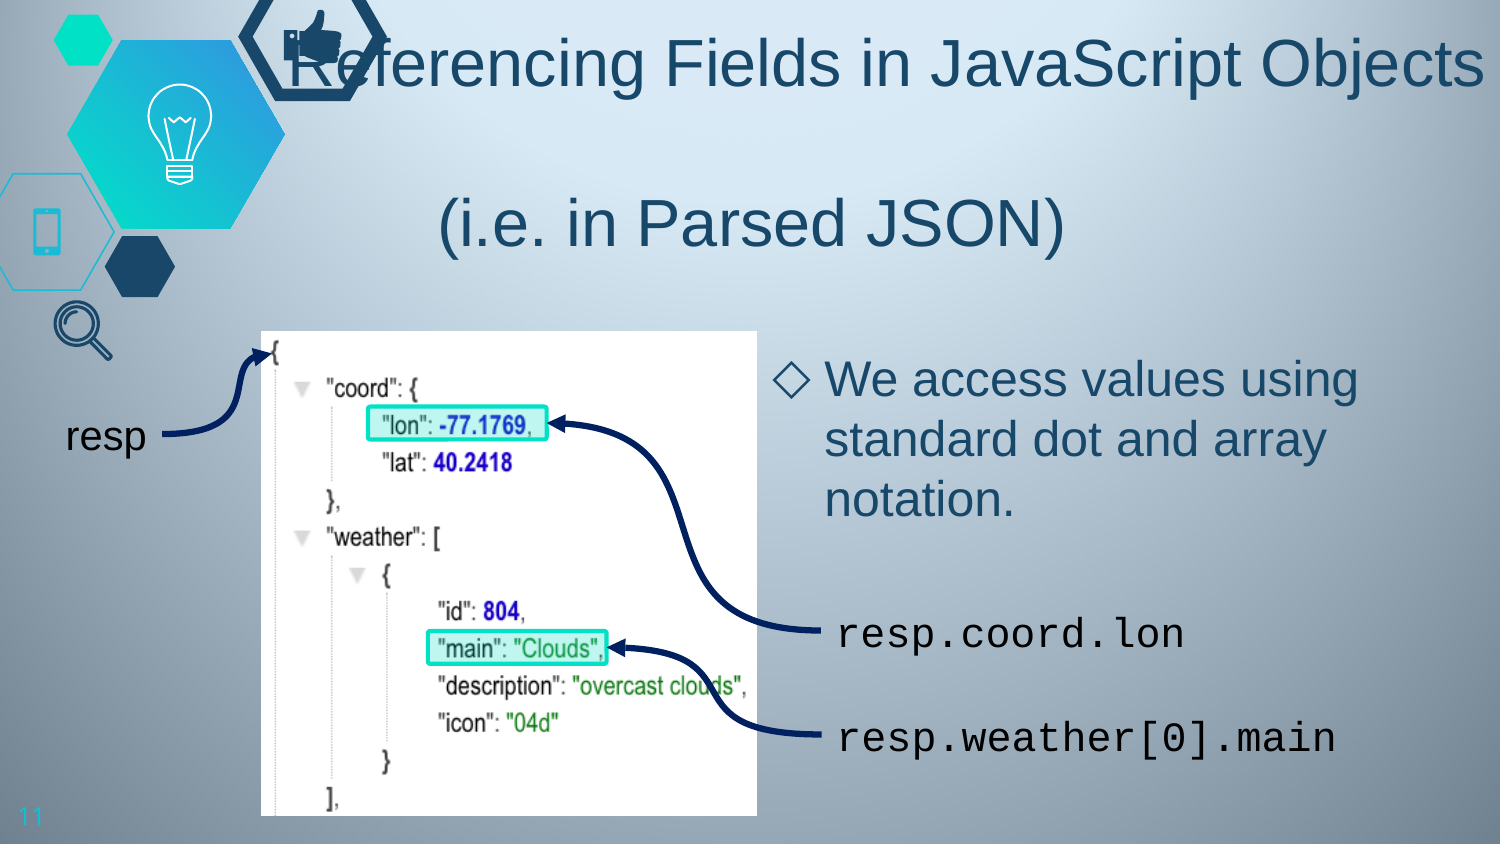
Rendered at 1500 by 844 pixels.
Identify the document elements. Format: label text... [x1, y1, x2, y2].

title Referencing Fields in JavaScript Objects (i.e. in Parsed JSON) [272, 168, 1500, 275]
text_box resp [50, 401, 163, 467]
picture [253, 0, 372, 88]
list We access values using standard dot and array notation. [757, 331, 1450, 588]
picture [0, 175, 112, 289]
picture [0, 0, 1500, 844]
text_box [427, 630, 1355, 768]
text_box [367, 406, 1203, 665]
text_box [162, 353, 273, 435]
slide_number 11 [2, 785, 93, 844]
